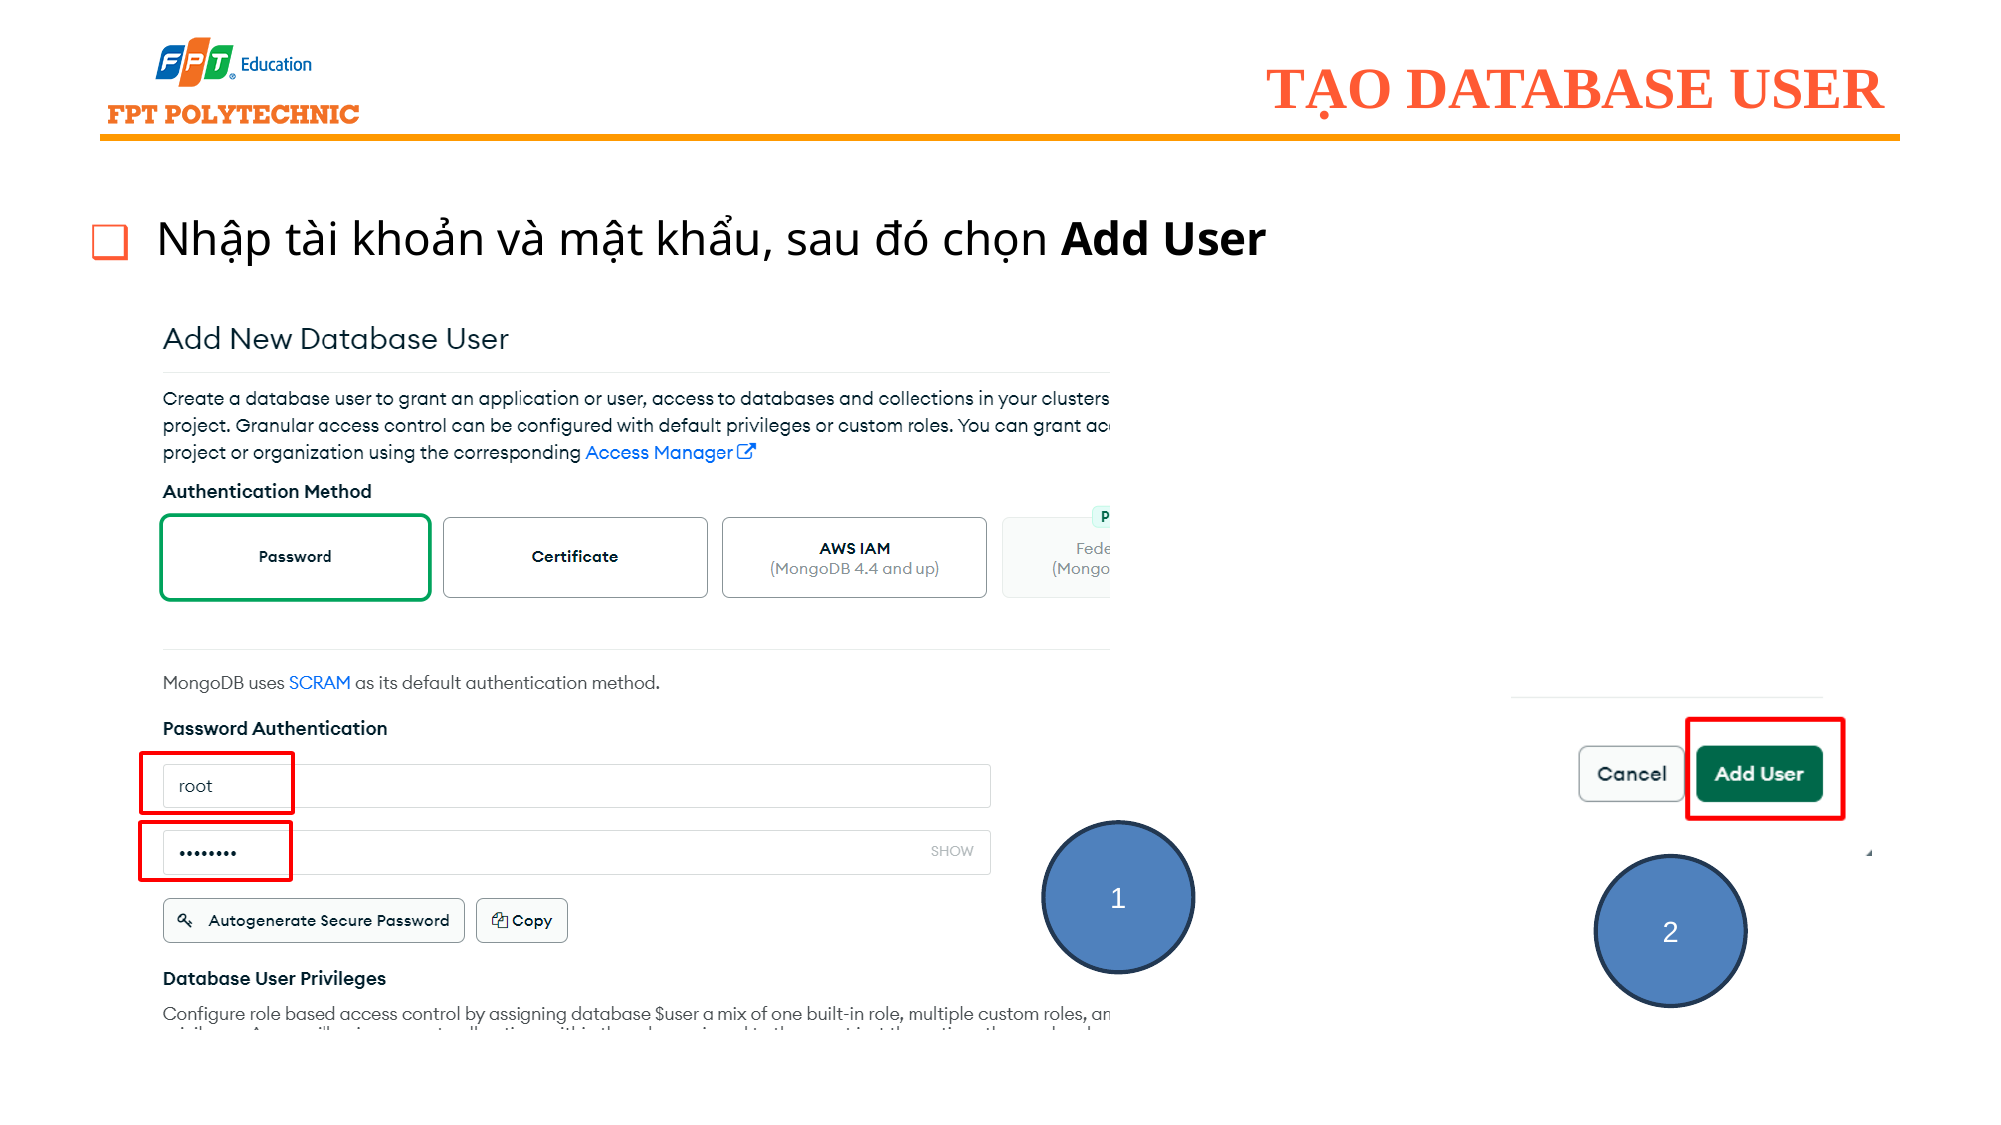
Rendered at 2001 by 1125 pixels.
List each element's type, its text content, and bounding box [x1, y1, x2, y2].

title Tạo database user [366, 45, 1900, 125]
picture [1511, 603, 1872, 857]
text_box 1 [1113, 820, 1196, 975]
list Nhập tài khoản và mật khẩu, sau đó chọn Add User [66, 174, 1962, 1080]
picture [99, 25, 367, 134]
picture [128, 281, 1110, 1030]
picture [99, 135, 367, 143]
text_box 2 [1593, 865, 1748, 1009]
